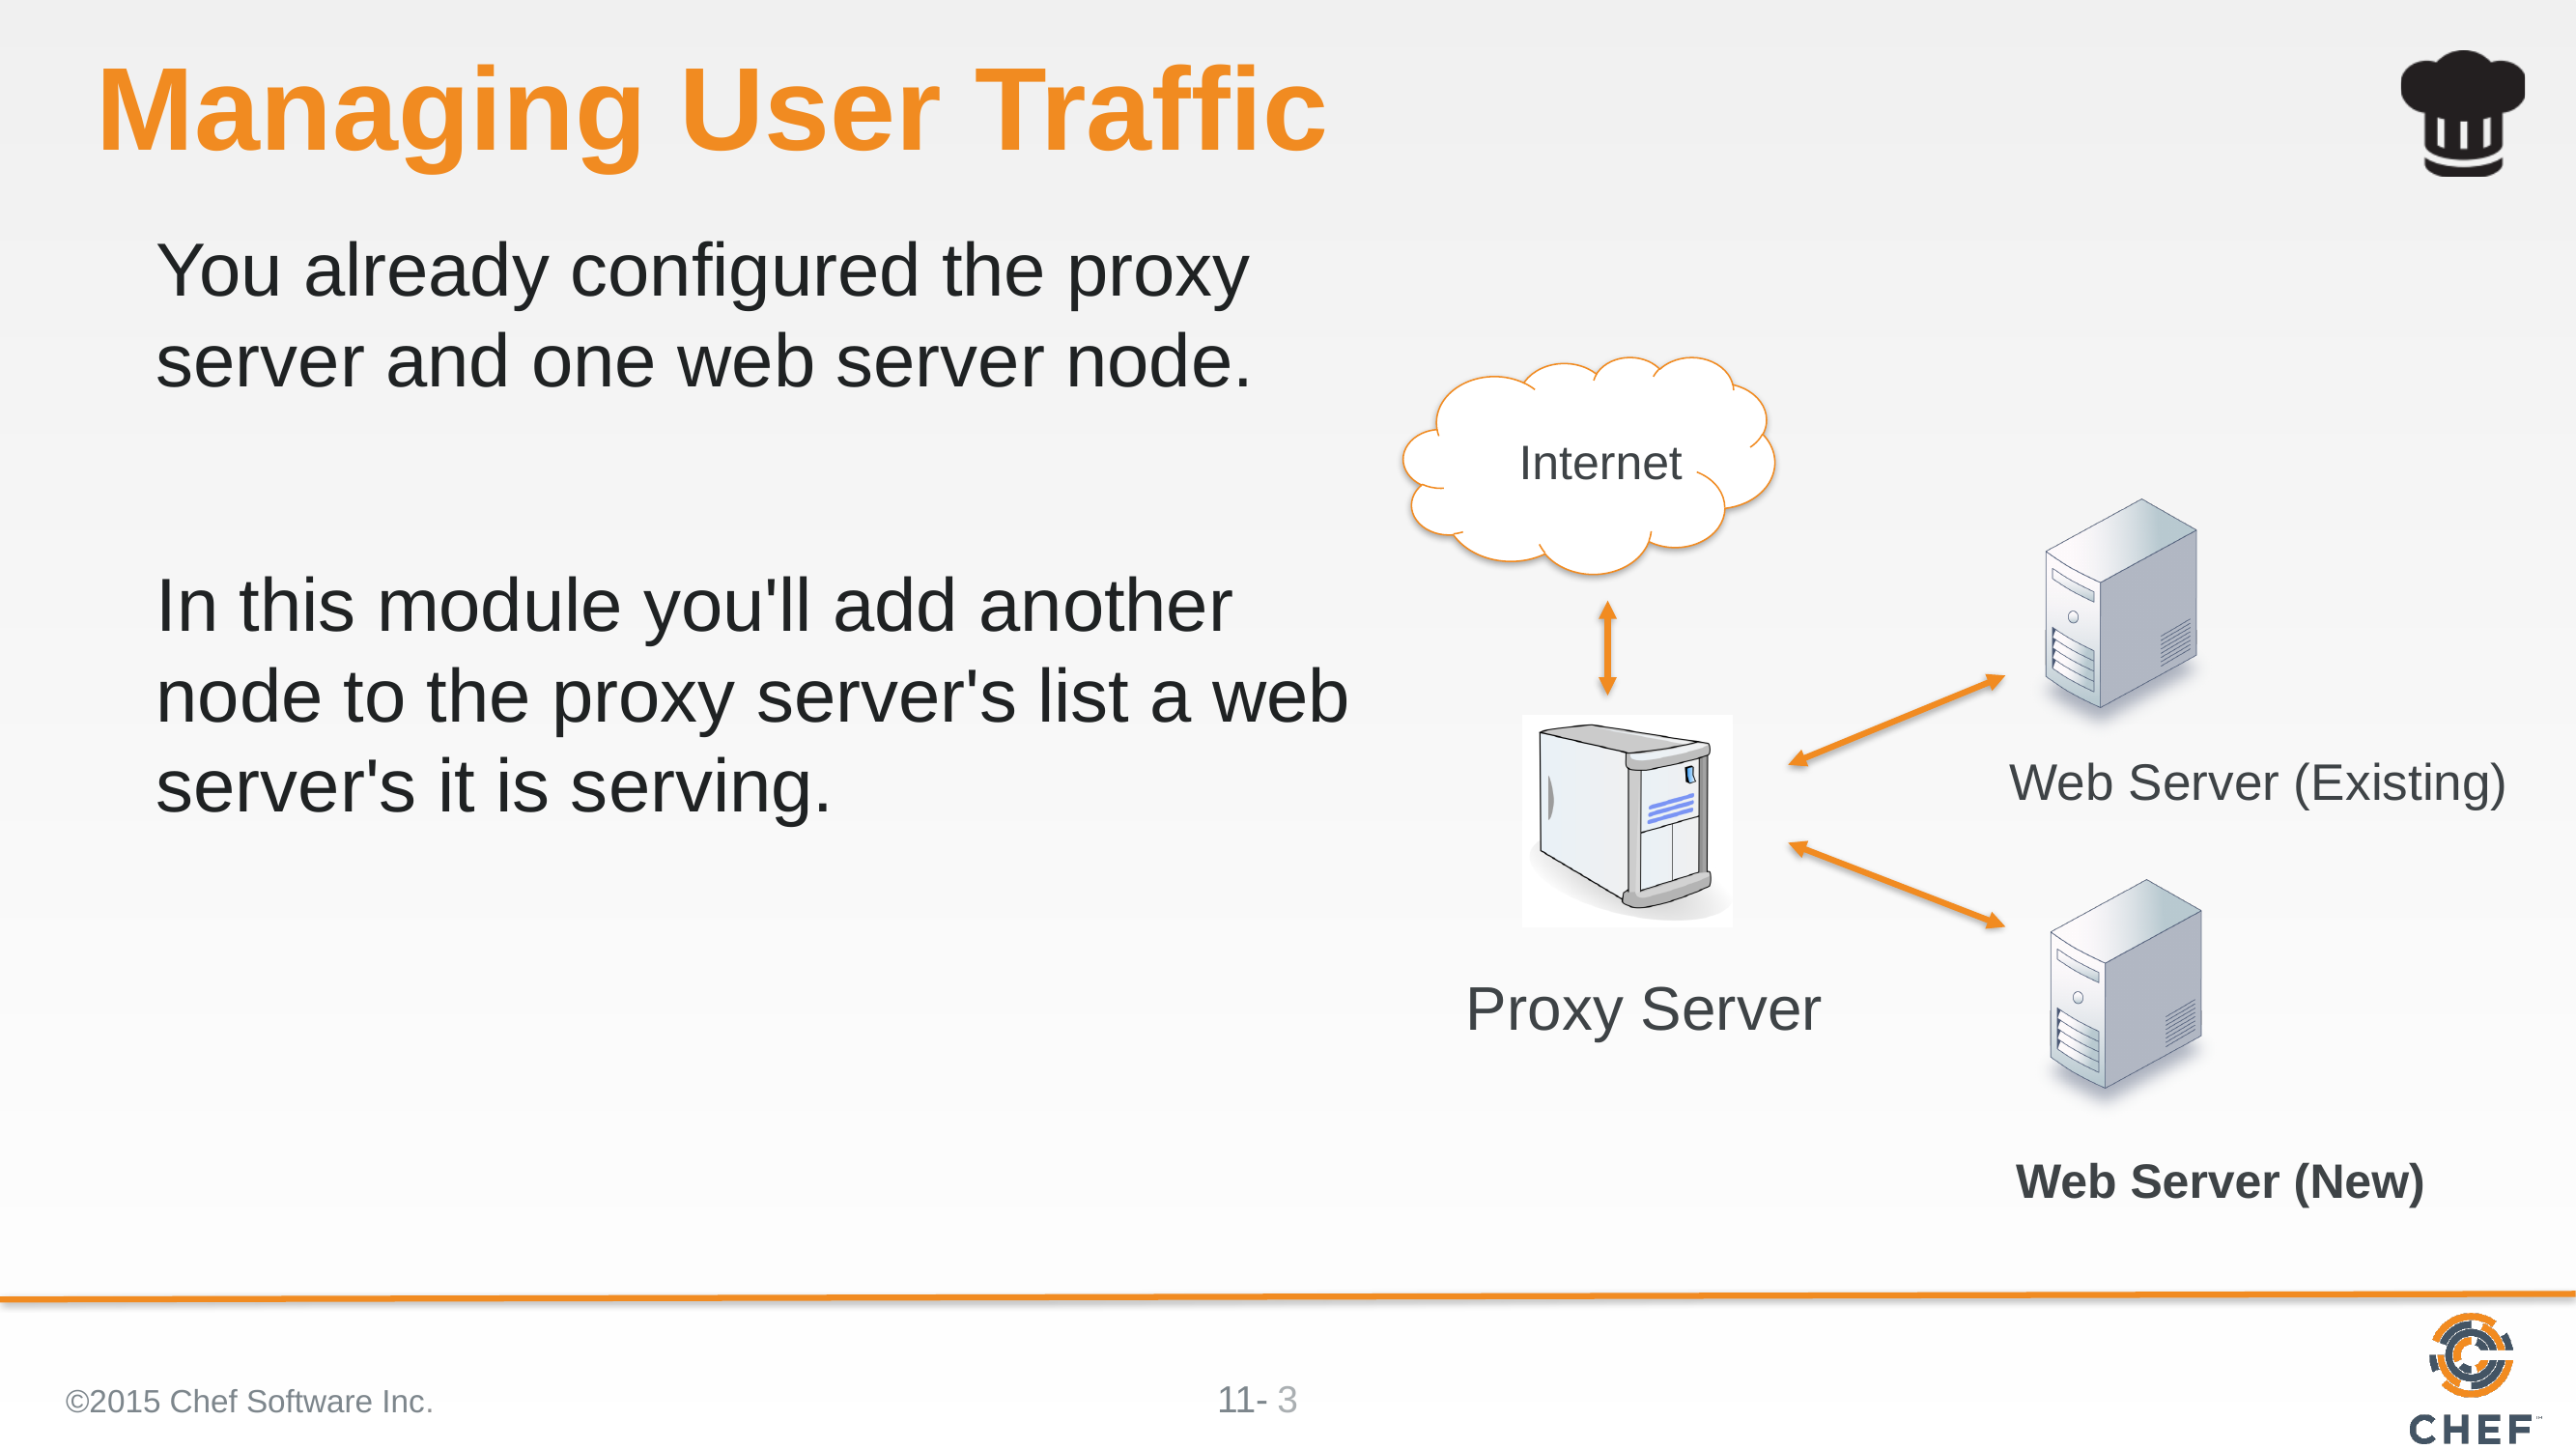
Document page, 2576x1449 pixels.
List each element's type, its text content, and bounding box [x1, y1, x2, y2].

slide_number 3 [998, 1359, 1578, 1437]
picture [2399, 1297, 2550, 1449]
footer ©2015 Chef Software Inc. [51, 1359, 952, 1440]
title Managing User Traffic [96, 48, 2463, 180]
text_box Proxy Server [1465, 969, 1824, 1112]
list You already configured the proxy server and one web server node. In this module you'll add another node to the proxy server's list a web server's it is serving. [107, 221, 1363, 1176]
picture [1996, 878, 2256, 1156]
picture [1522, 715, 1733, 927]
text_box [1787, 842, 2006, 927]
picture [1991, 497, 2251, 776]
text_box Web Server (Existing) [2007, 749, 2510, 812]
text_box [1787, 674, 1986, 766]
text_box Internet [1401, 356, 1776, 576]
text_box Web Server (New) [1936, 1150, 2520, 1224]
